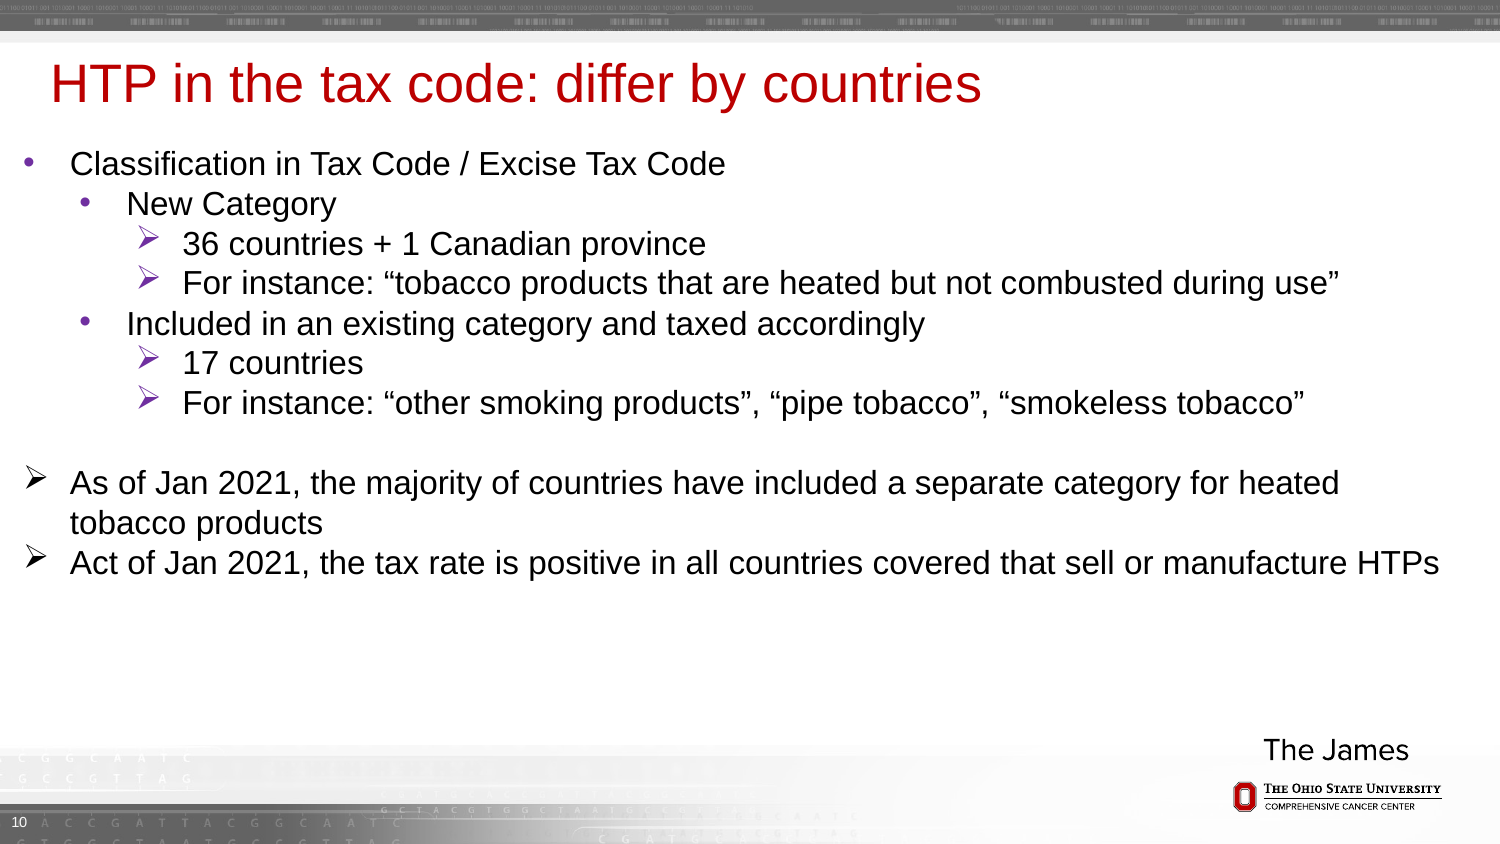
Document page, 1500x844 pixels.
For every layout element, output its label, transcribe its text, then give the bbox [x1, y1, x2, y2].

title HTP in the tax code: differ by countries [38, 52, 1443, 140]
slide_number 10 [0, 791, 119, 837]
picture [0, 739, 1500, 844]
picture [0, 0, 1500, 47]
text_box Classification in Tax Code / Excise Tax Code New Category 36 countries + 1 Canadian province For instance: “tobacco products that are heated but not combusted during use” Included in an existing category and taxed accordingly 17 countries For instance: “other smoking products”, “pipe tobacco”, “smokeless tobacco” As of Jan 2021, the majority of countries have included a separate category for heated tobacco products Act of Jan 2021, the tax rate is positive in all countries covered that sell or manufacture HTPs [23, 140, 1453, 637]
